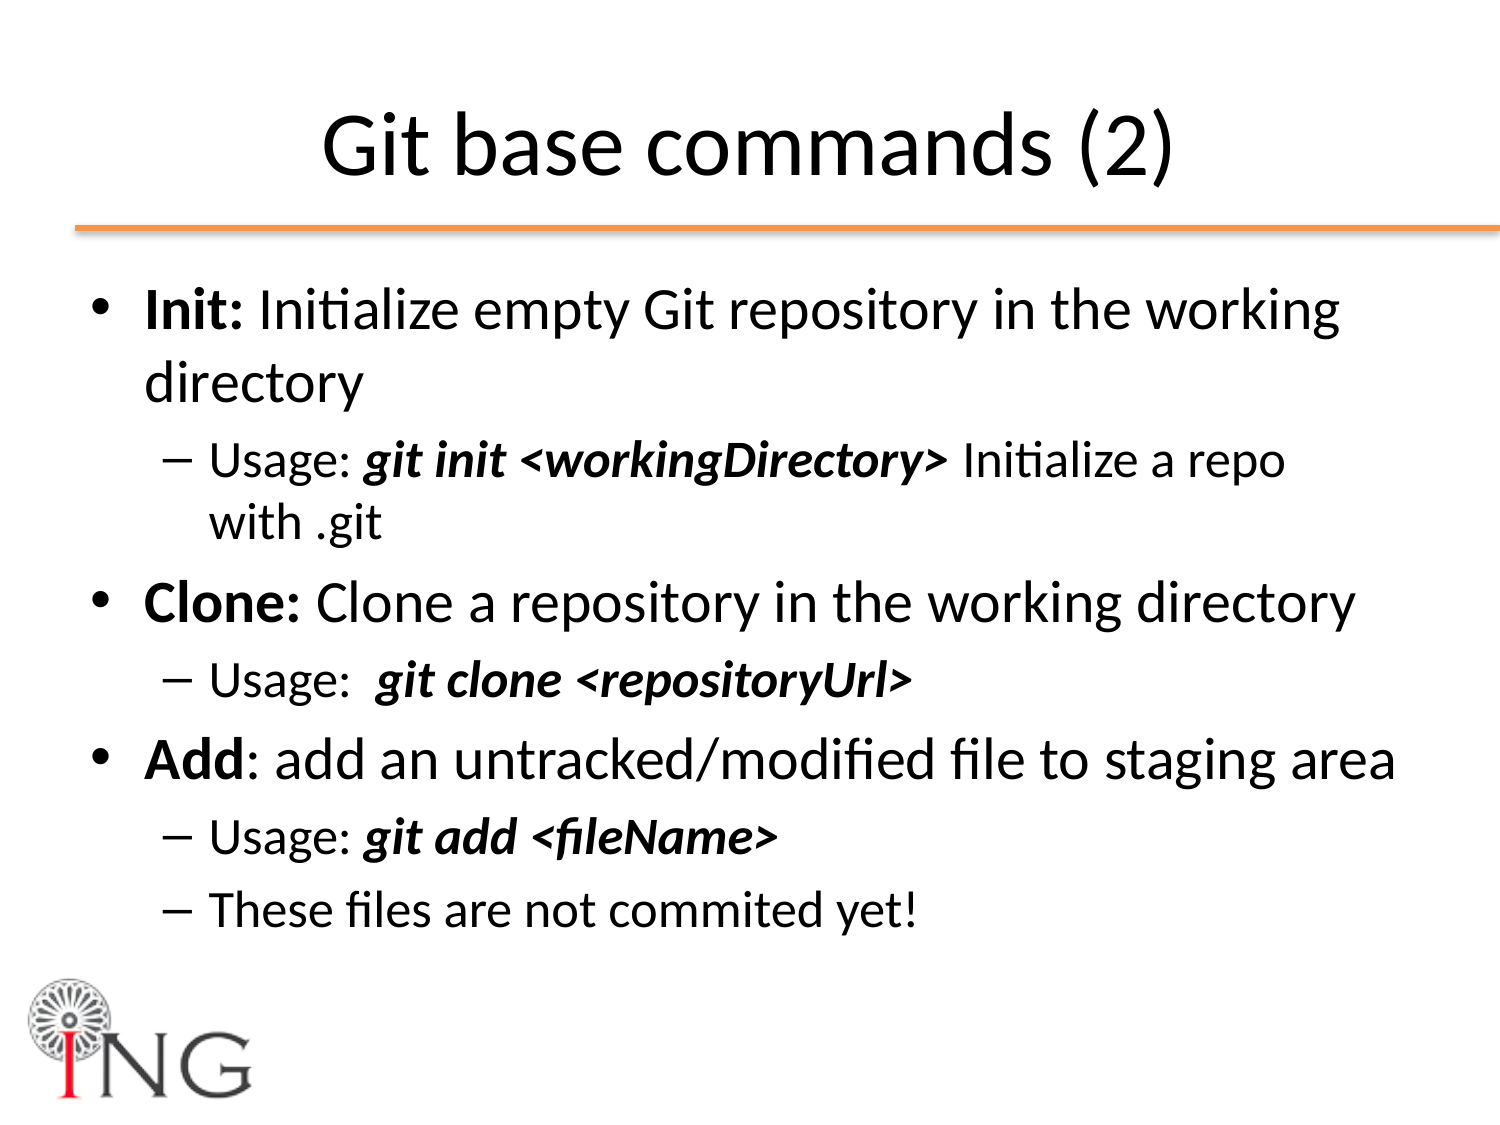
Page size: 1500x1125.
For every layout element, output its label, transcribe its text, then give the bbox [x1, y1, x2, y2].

title Git base commands (2) [75, 45, 1425, 233]
picture [3, 956, 281, 1125]
list Init: Initialize empty Git repository in the working directory Usage: git init <workingDirectory> Initialize a repo with .git Clone: Clone a repository in the working directory Usage: git clone <repositoryUrl> Add: add an untracked/modified file to staging area Usage: git add <fileName> These files are not commited yet! [75, 262, 1425, 1005]
